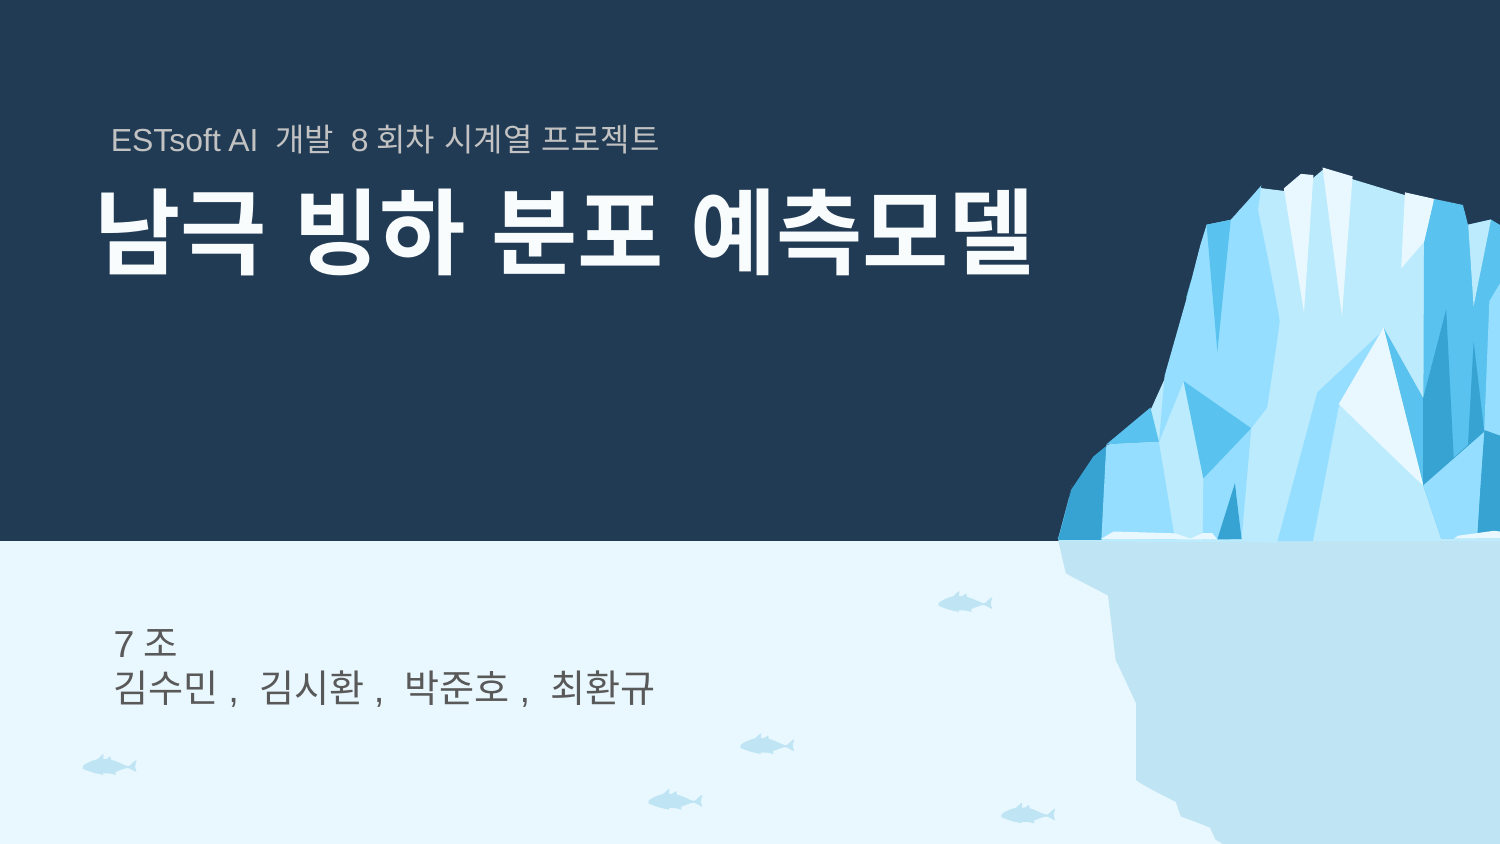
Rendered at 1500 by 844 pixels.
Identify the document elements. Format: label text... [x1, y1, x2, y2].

subtitle ESTsoft AI 개발 8회차 시계열 프로젝트 [95, 104, 839, 183]
text_box 7조 김수민, 김시환, 박준호, 최환규 [98, 604, 733, 735]
title 남극 빙하 분포 예측모델 [79, 155, 1140, 302]
text_box [82, 754, 137, 775]
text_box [938, 167, 1500, 844]
text_box [740, 733, 795, 755]
text_box [648, 788, 703, 810]
